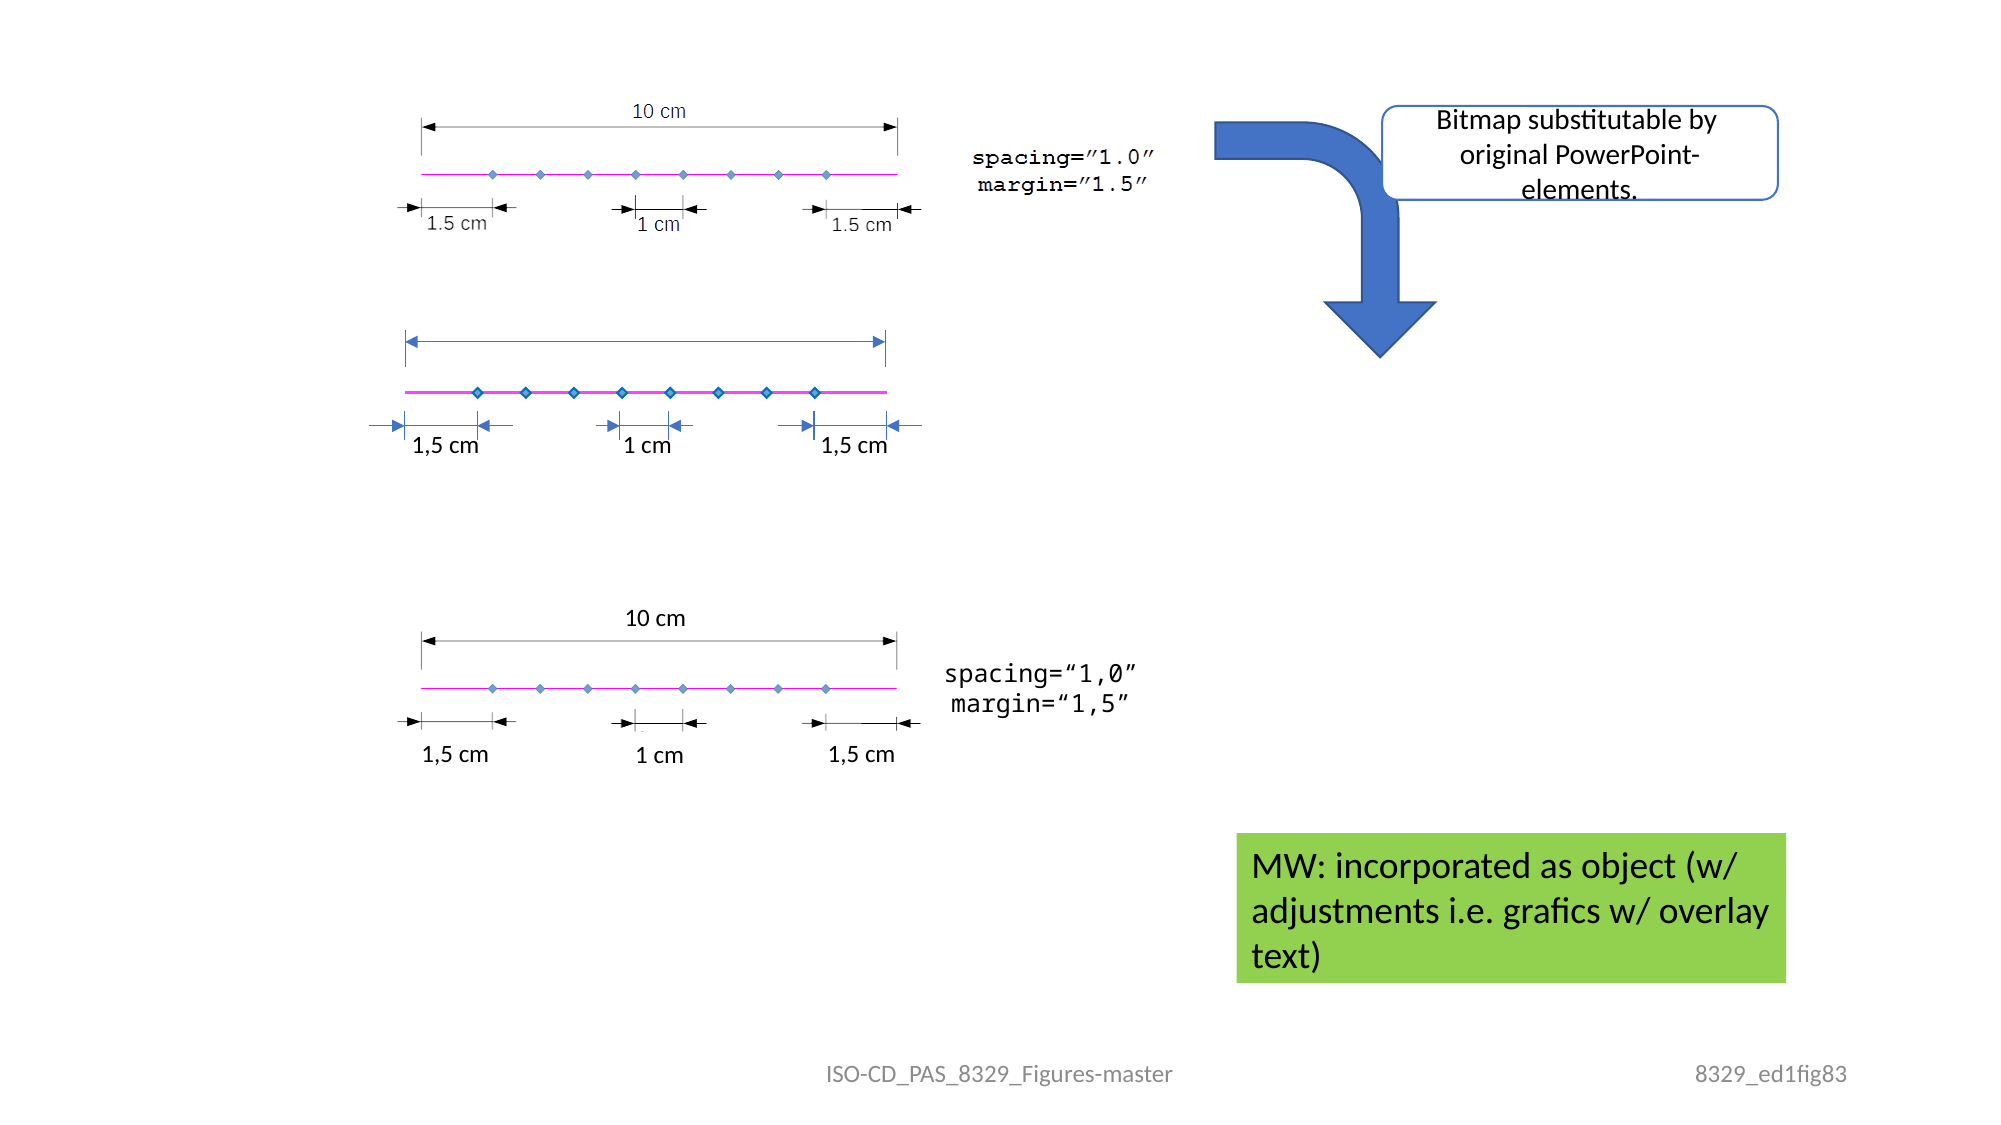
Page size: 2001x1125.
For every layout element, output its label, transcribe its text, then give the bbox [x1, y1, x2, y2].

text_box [396, 593, 1164, 777]
picture [397, 104, 1173, 231]
text_box 1 cm [608, 441, 687, 466]
text_box 1,5 cm [396, 441, 503, 466]
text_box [405, 330, 886, 368]
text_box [1215, 105, 1781, 358]
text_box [368, 410, 513, 441]
footer ISO-CD_PAS_8329_Figures-master [662, 1042, 1338, 1103]
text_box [595, 410, 693, 441]
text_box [778, 410, 923, 441]
text_box MW: incorporated as object (w/ adjustments i.e. grafics w/ overlay text) [1236, 833, 1787, 983]
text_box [404, 387, 887, 398]
slide_number 8329_ed1fig83 [1412, 1042, 1863, 1103]
text_box 1,5 cm [805, 441, 912, 466]
